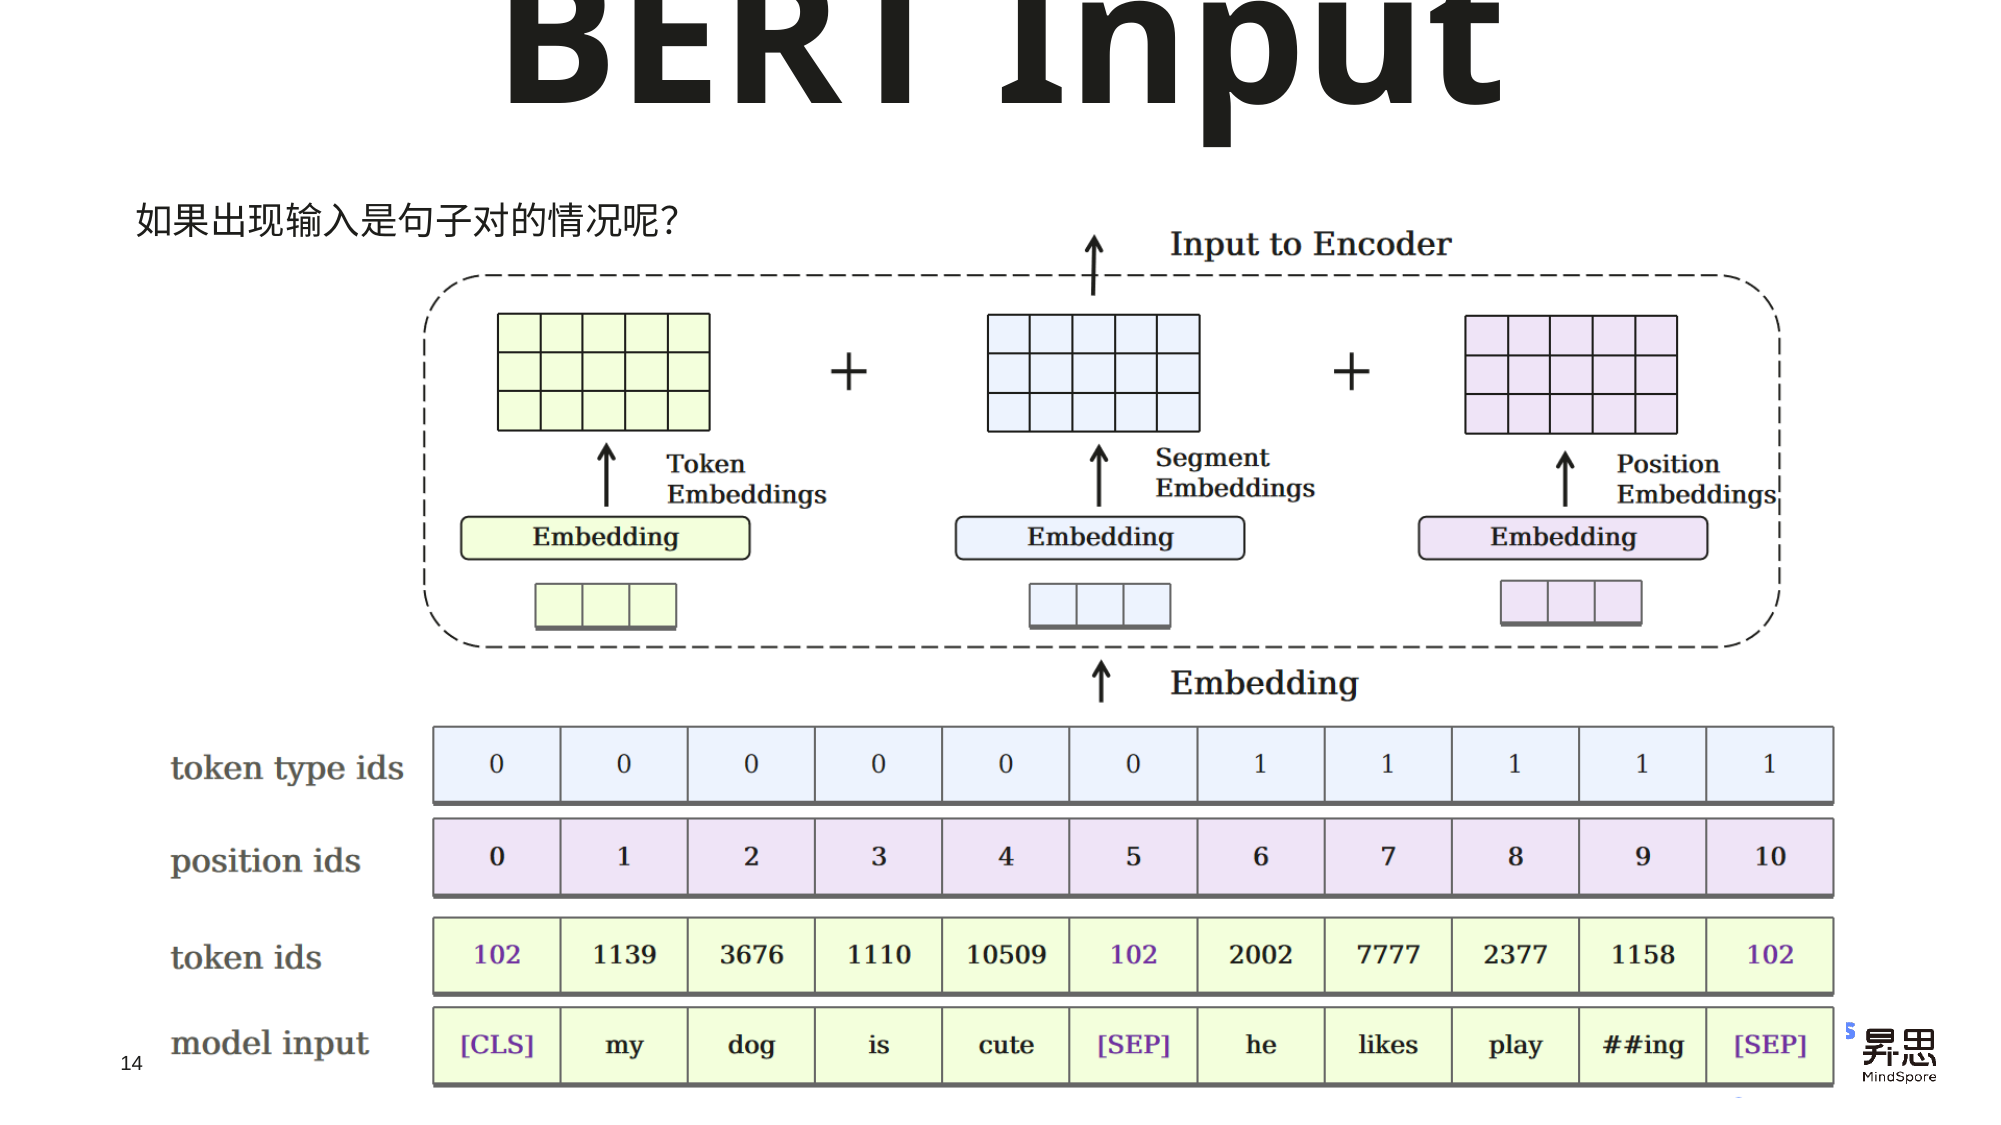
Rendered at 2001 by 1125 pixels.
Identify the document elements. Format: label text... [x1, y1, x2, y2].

subtitle BERT Input [119, 74, 1883, 141]
picture [155, 223, 1942, 1098]
text_box 如果出现输入是句子对的情况呢？ [120, 162, 1857, 250]
